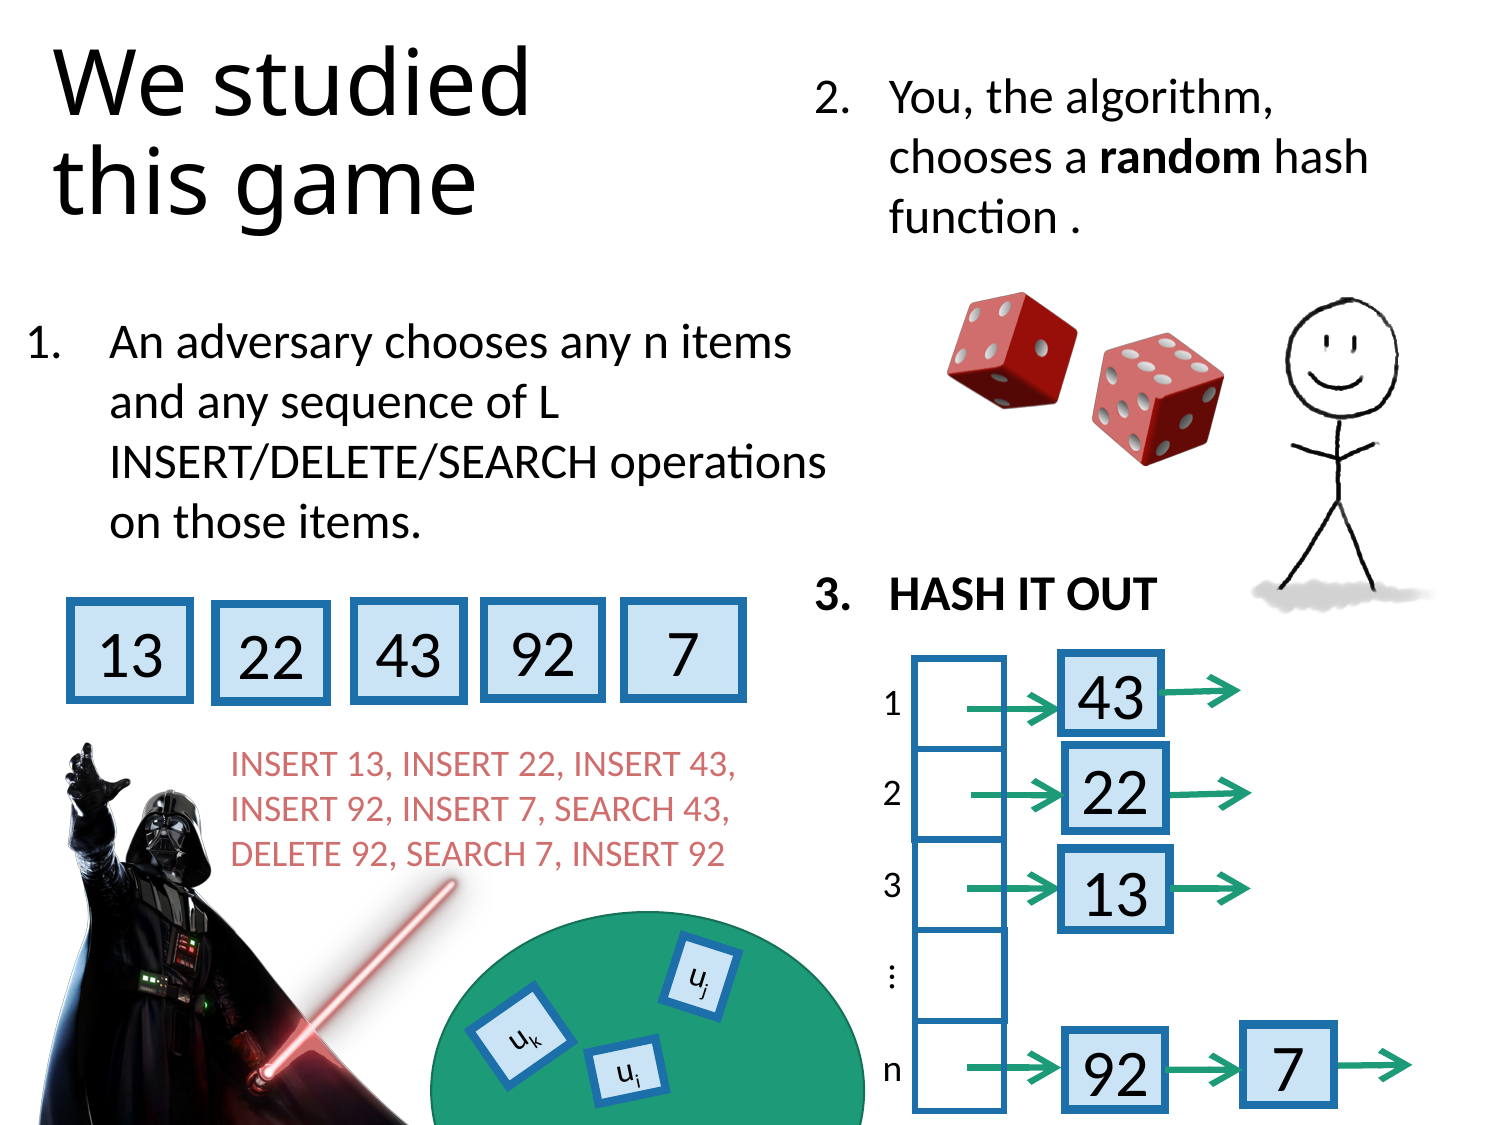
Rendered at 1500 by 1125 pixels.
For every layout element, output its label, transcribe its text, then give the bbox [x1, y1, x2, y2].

text_box 13 [69, 600, 191, 701]
text_box 43 [1060, 652, 1162, 734]
text_box INSERT 13, INSERT 22, INSERT 43, INSERT 92, INSERT 7, SEARCH 43, DELETE 92, SEARCH 7, INSERT 92 [215, 731, 800, 881]
text_box HASH IT OUT [799, 553, 1207, 628]
text_box 43 [353, 600, 464, 701]
text_box uj [661, 934, 740, 1019]
text_box 22 [215, 603, 328, 703]
title We studied this game [37, 17, 865, 253]
picture [23, 738, 495, 1125]
text_box ui [586, 1037, 668, 1105]
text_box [1169, 792, 1252, 796]
text_box [495, 911, 866, 1125]
picture [946, 252, 1460, 634]
text_box 2 [867, 760, 911, 820]
text_box 7 [623, 600, 743, 699]
text_box 92 [483, 600, 603, 699]
text_box 22 [1064, 744, 1167, 832]
text_box … [875, 949, 912, 1045]
text_box 7 [1242, 1023, 1335, 1106]
text_box 13 [1060, 848, 1171, 931]
text_box n [867, 1036, 912, 1097]
text_box 1 [867, 670, 911, 731]
text_box 3 [867, 852, 912, 913]
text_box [914, 658, 1005, 1112]
text_box 92 [1064, 1029, 1166, 1111]
text_box uk [495, 984, 574, 1088]
